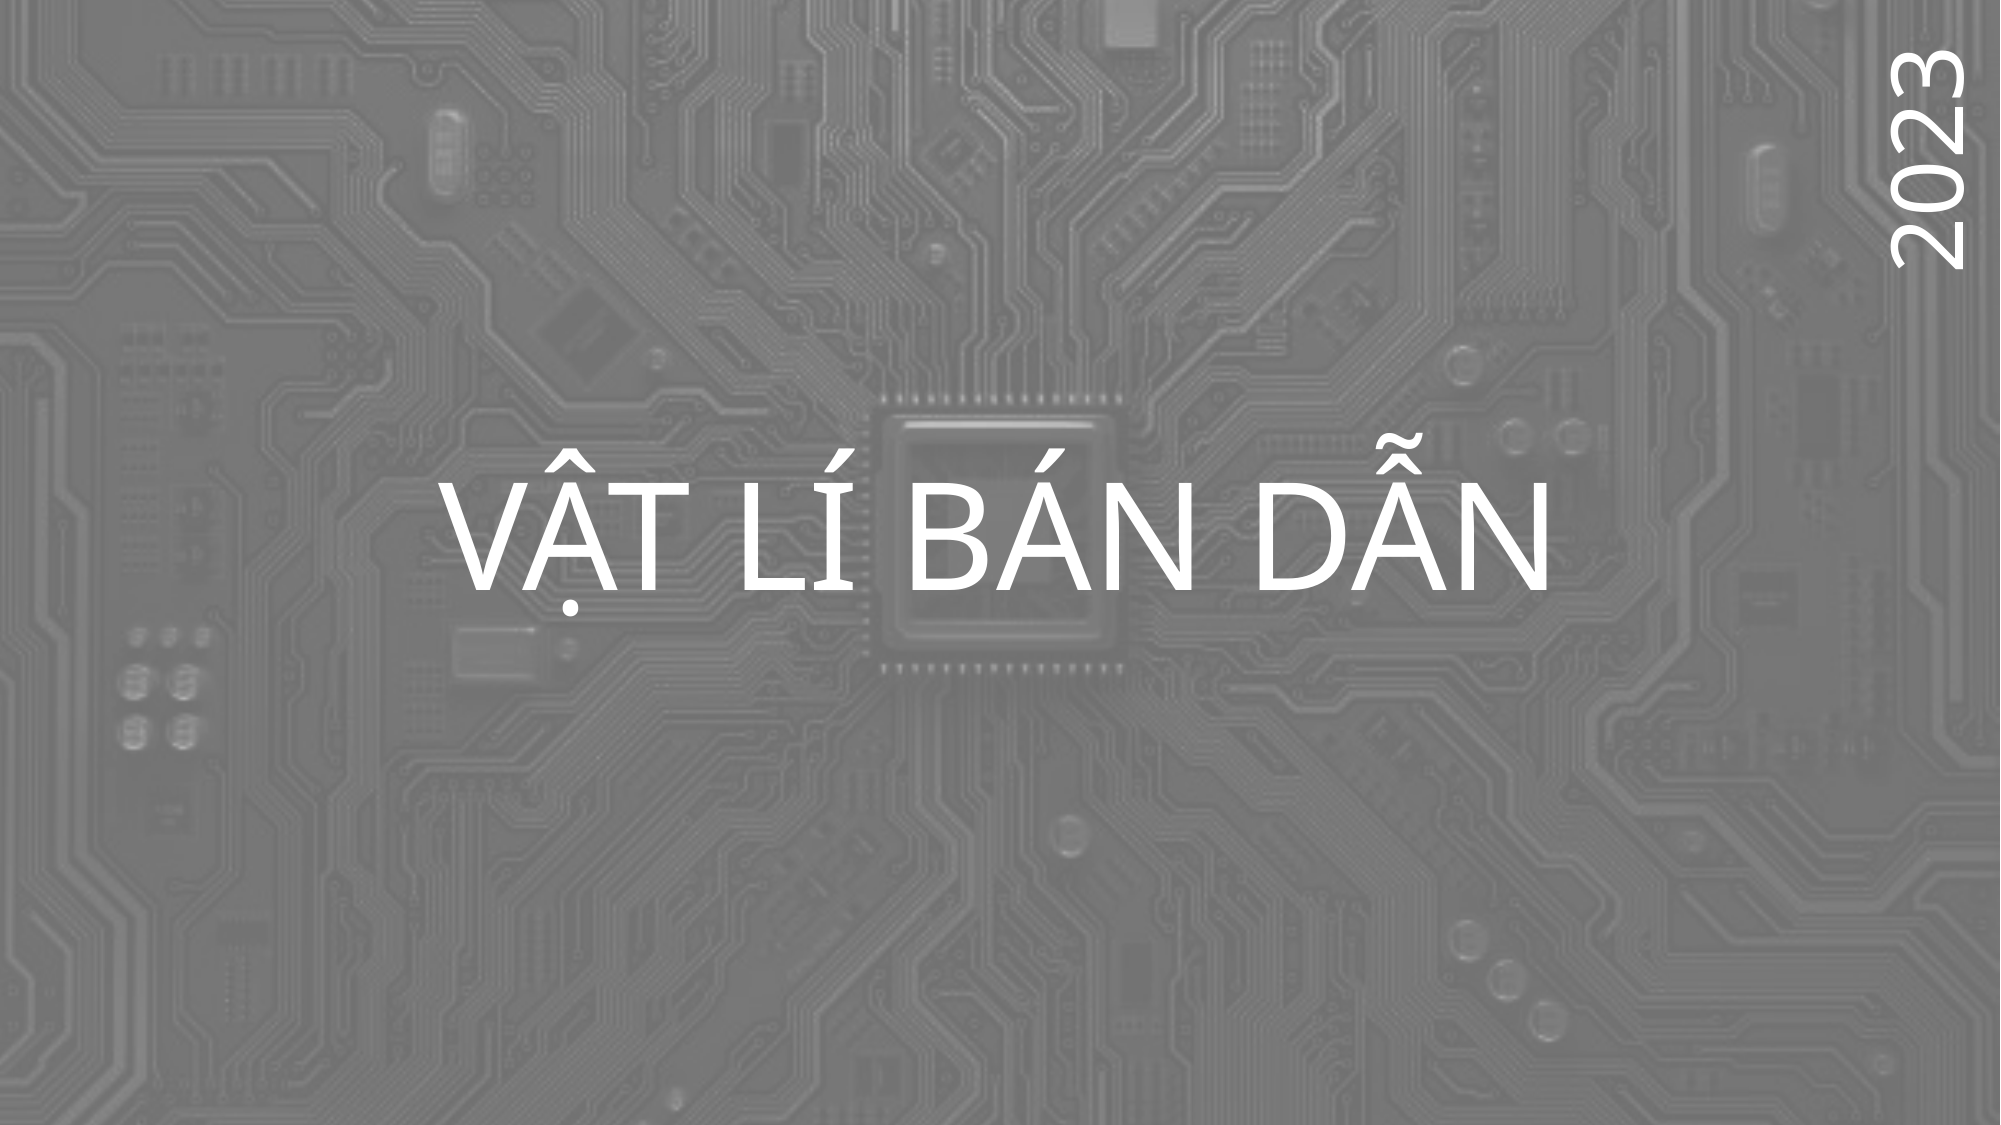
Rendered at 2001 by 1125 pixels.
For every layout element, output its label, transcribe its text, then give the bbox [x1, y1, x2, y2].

text_box [0, 0, 2000, 1125]
text_box VẬT LÍ BÁN DẪN [344, 433, 1656, 629]
text_box 2023 [1856, 27, 1992, 292]
